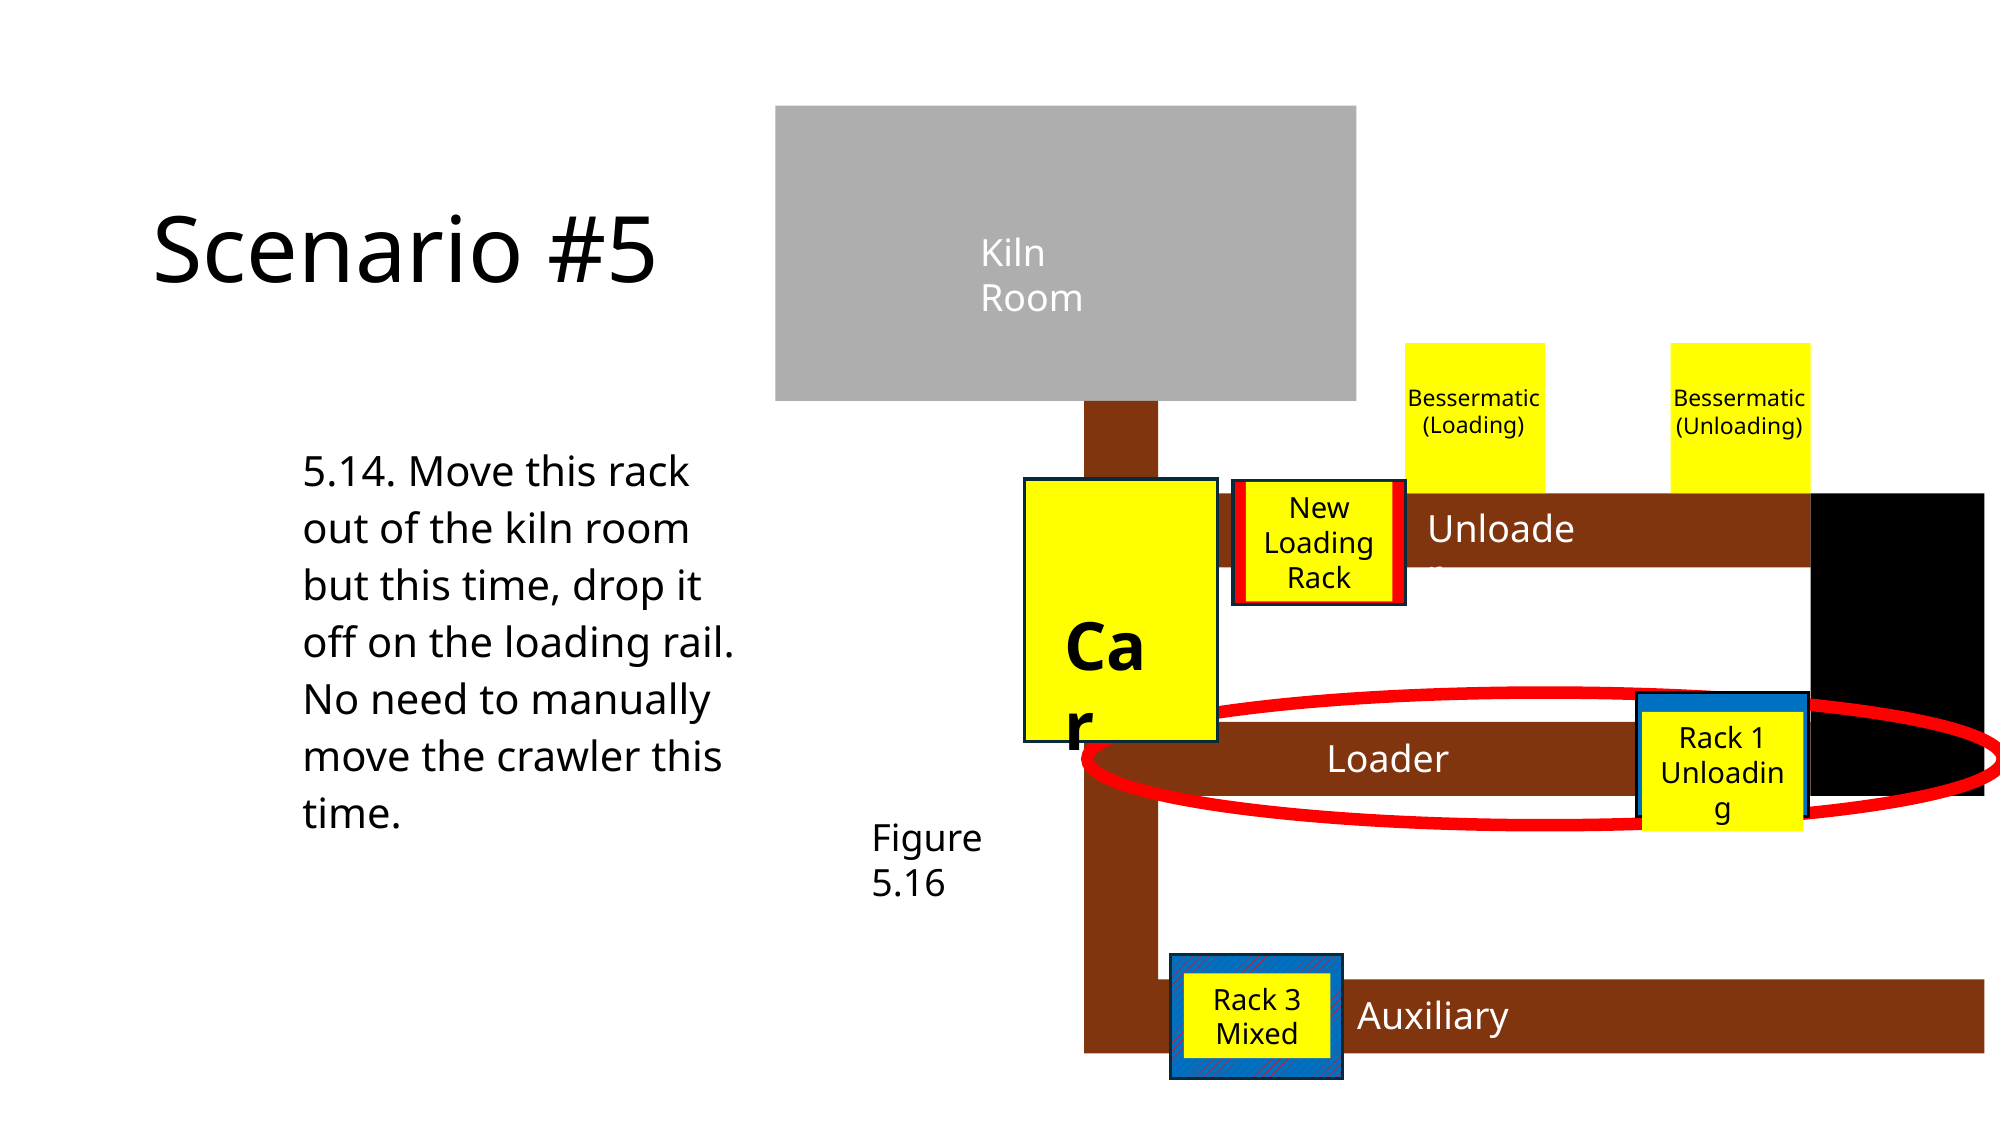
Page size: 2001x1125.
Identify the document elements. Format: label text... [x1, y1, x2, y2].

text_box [774, 104, 2000, 1080]
title Scenario #5 [137, 105, 774, 401]
list 5.14. Move this rack out of the kiln room but this time, drop it off on the loading rail. No need to manually move the crawler this time. [137, 430, 774, 1014]
